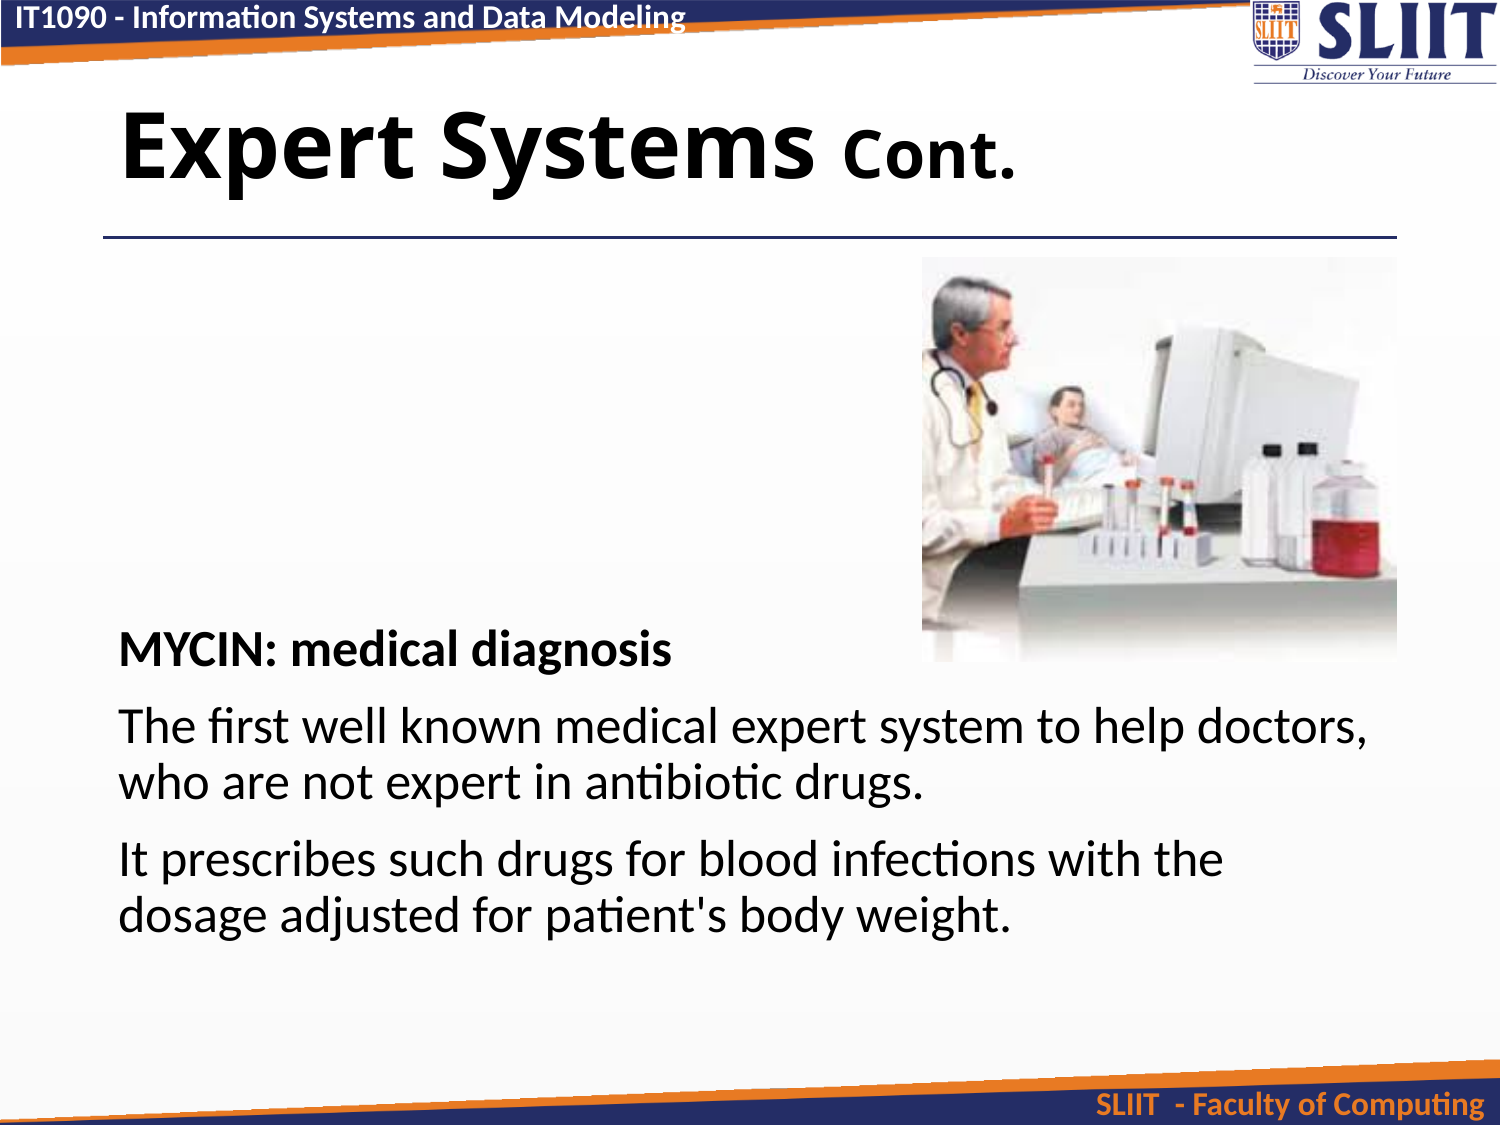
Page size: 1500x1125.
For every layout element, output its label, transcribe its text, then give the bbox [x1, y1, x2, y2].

picture [0, 1050, 1500, 1125]
picture [1250, 0, 1500, 84]
picture [2, 2, 1249, 75]
picture [922, 257, 1397, 662]
title Expert Systems Cont. [103, 59, 1397, 238]
list MYCIN: medical diagnosis The first well known medical expert system to help doctors, who are not expert in antibiotic drugs. It prescribes such drugs for blood infections with the dosage adjusted for patient's body weight. [103, 299, 1397, 1014]
